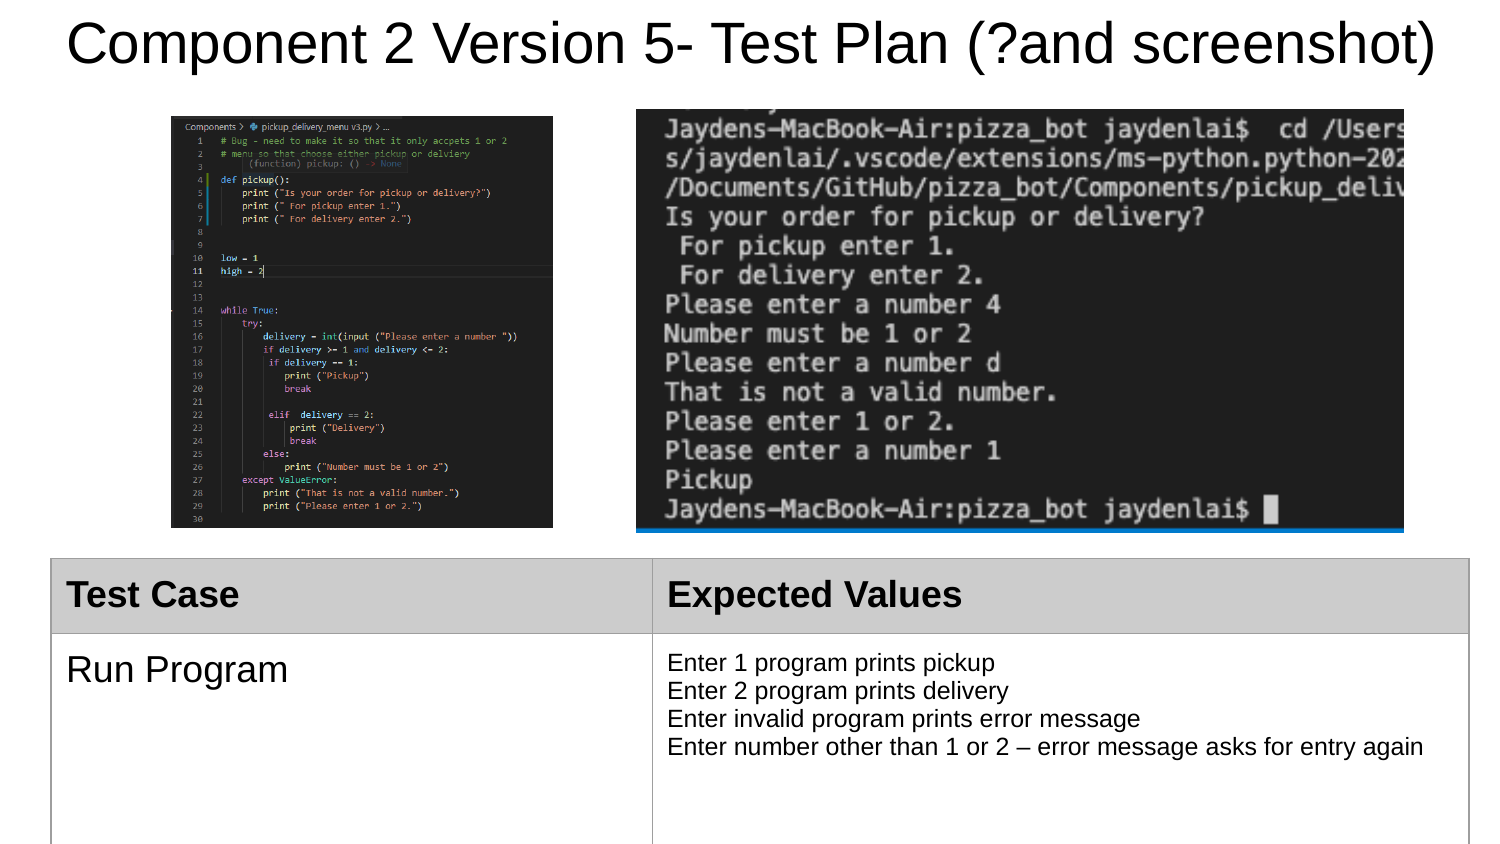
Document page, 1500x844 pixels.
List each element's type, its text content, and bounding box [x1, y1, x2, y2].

picture [171, 116, 553, 529]
table_header Expected Values [653, 559, 1468, 633]
table_cell Run Program [52, 634, 652, 844]
table_cell Enter 1 program prints pickup Enter 2 program prints delivery Enter invalid program prints error message Enter number other than 1 or 2 – error message asks for entry again [653, 634, 1468, 844]
table_header Test Case [52, 559, 652, 633]
picture [636, 109, 1404, 534]
title Component 2 Version 5- Test Plan (?and screenshot) [51, 0, 1470, 85]
